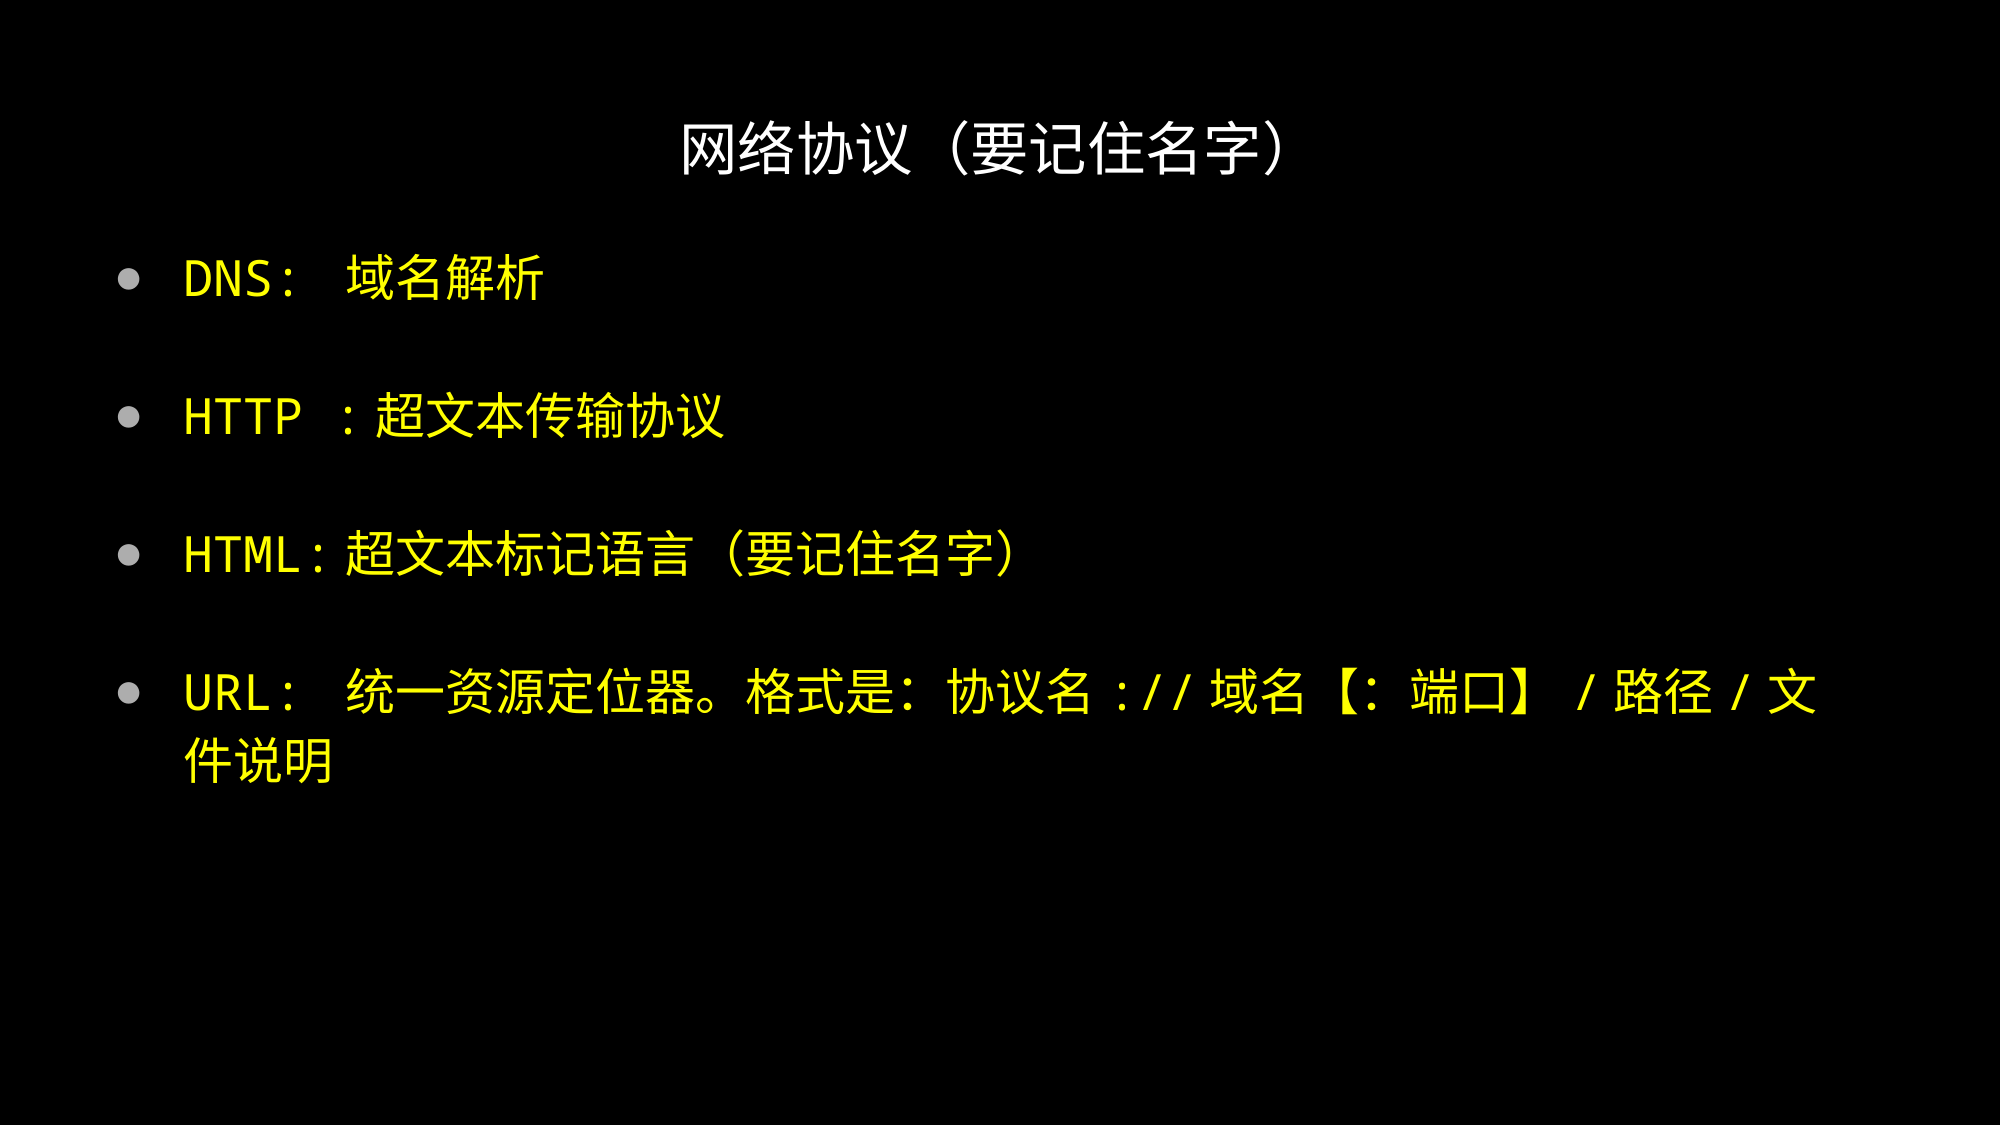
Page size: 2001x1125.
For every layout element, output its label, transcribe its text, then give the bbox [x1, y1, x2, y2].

title 网络协议（要记住名字） [68, 97, 1932, 223]
list DNS: 域名解析 HTTP :超文本传输协议 HTML:超文本标记语言（要记住名字） URL: 统一资源定位器。格式是：协议名://域名【：端口】/路径/文件说明 [68, 222, 1881, 970]
